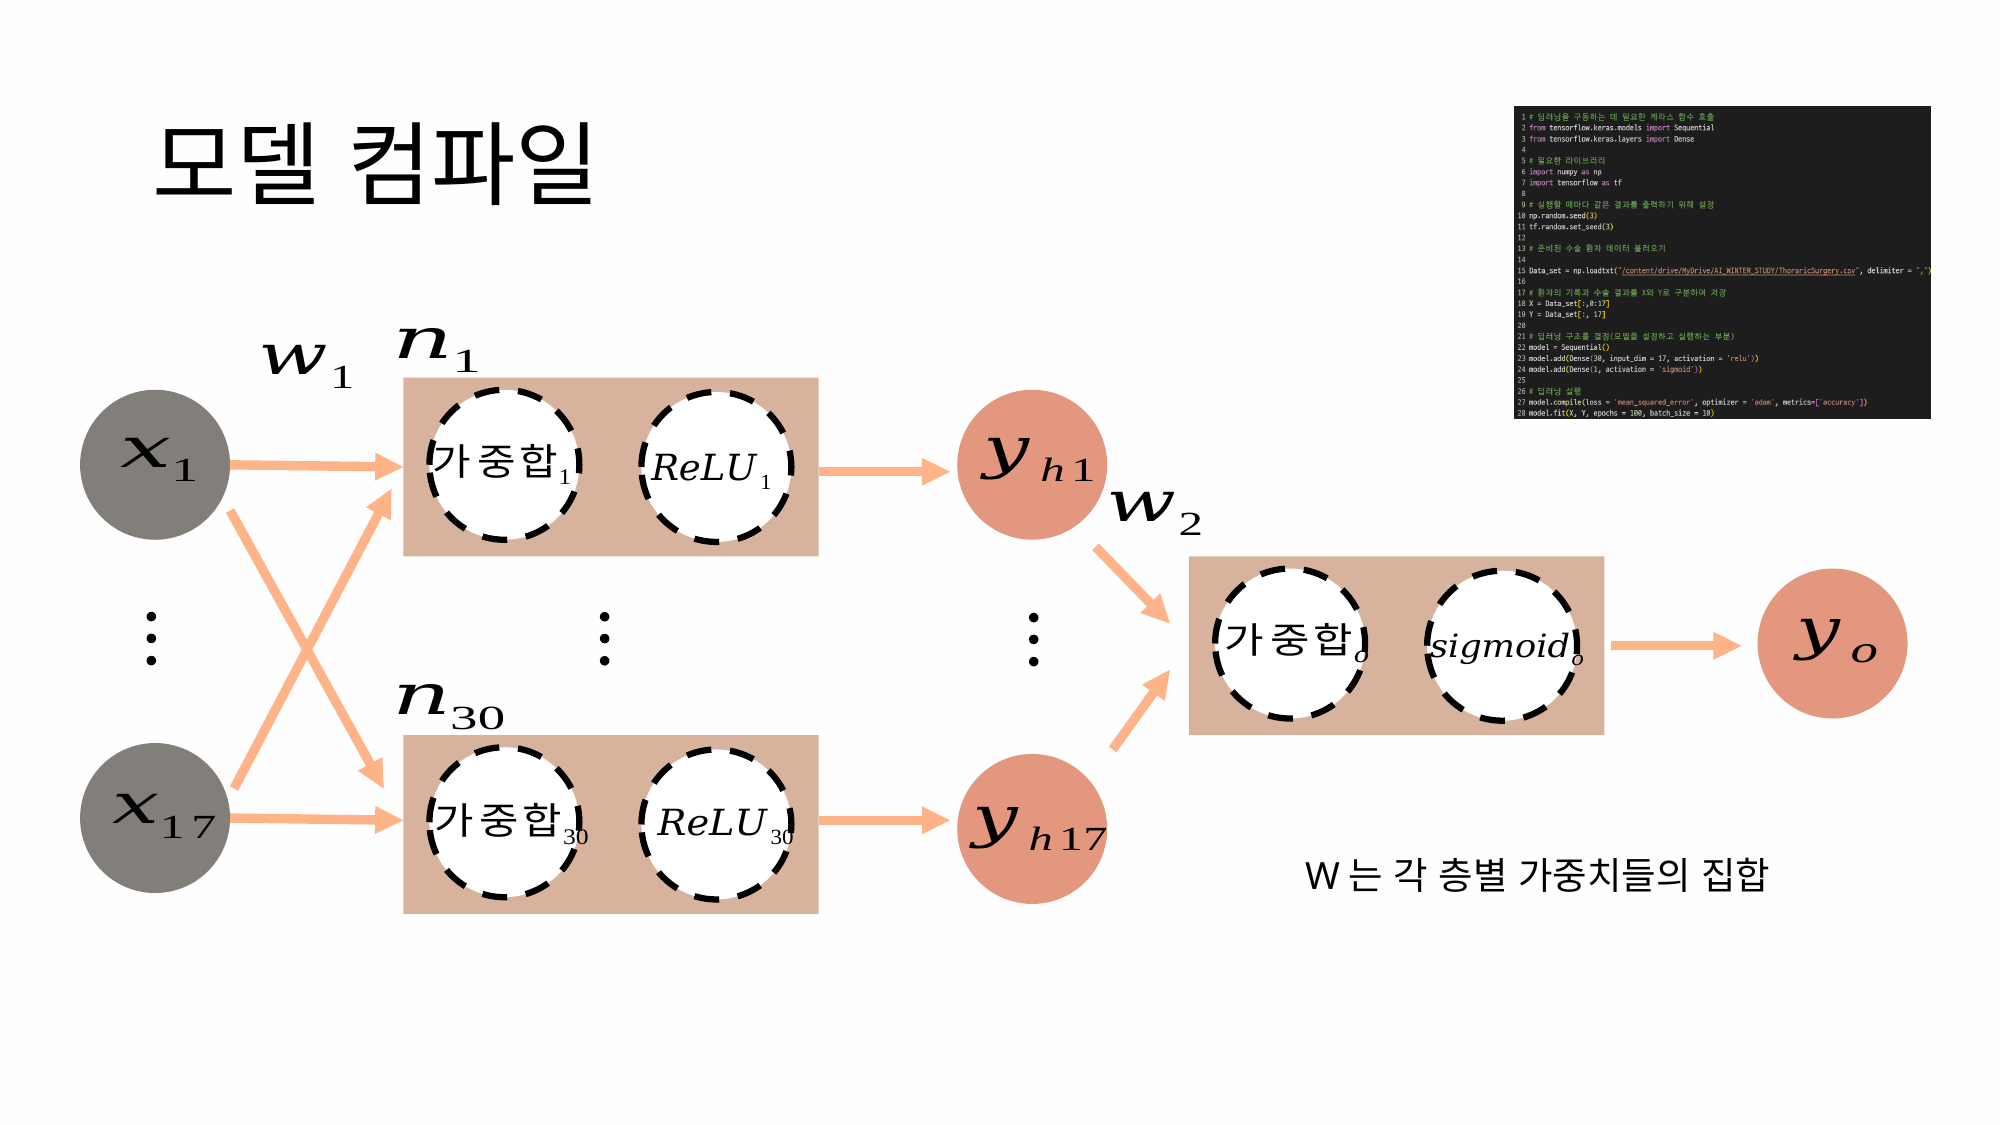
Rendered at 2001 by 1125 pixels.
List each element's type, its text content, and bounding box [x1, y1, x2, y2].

title 모델 컴파일 [137, 59, 1863, 278]
text_box [79, 388, 231, 541]
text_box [403, 735, 819, 914]
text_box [230, 510, 384, 789]
text_box [402, 377, 820, 557]
text_box [956, 752, 1109, 905]
text_box [640, 390, 793, 543]
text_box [1188, 556, 1605, 736]
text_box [234, 488, 392, 789]
text_box [1756, 567, 1909, 720]
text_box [600, 612, 609, 665]
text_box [1112, 669, 1170, 750]
text_box [428, 388, 581, 541]
text_box [956, 388, 1109, 541]
text_box W는 각 층별 가중치들의 집합 [1290, 844, 1822, 905]
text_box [1030, 613, 1038, 666]
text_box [147, 612, 156, 665]
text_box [1095, 546, 1170, 624]
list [1514, 106, 1931, 419]
text_box [79, 741, 231, 895]
